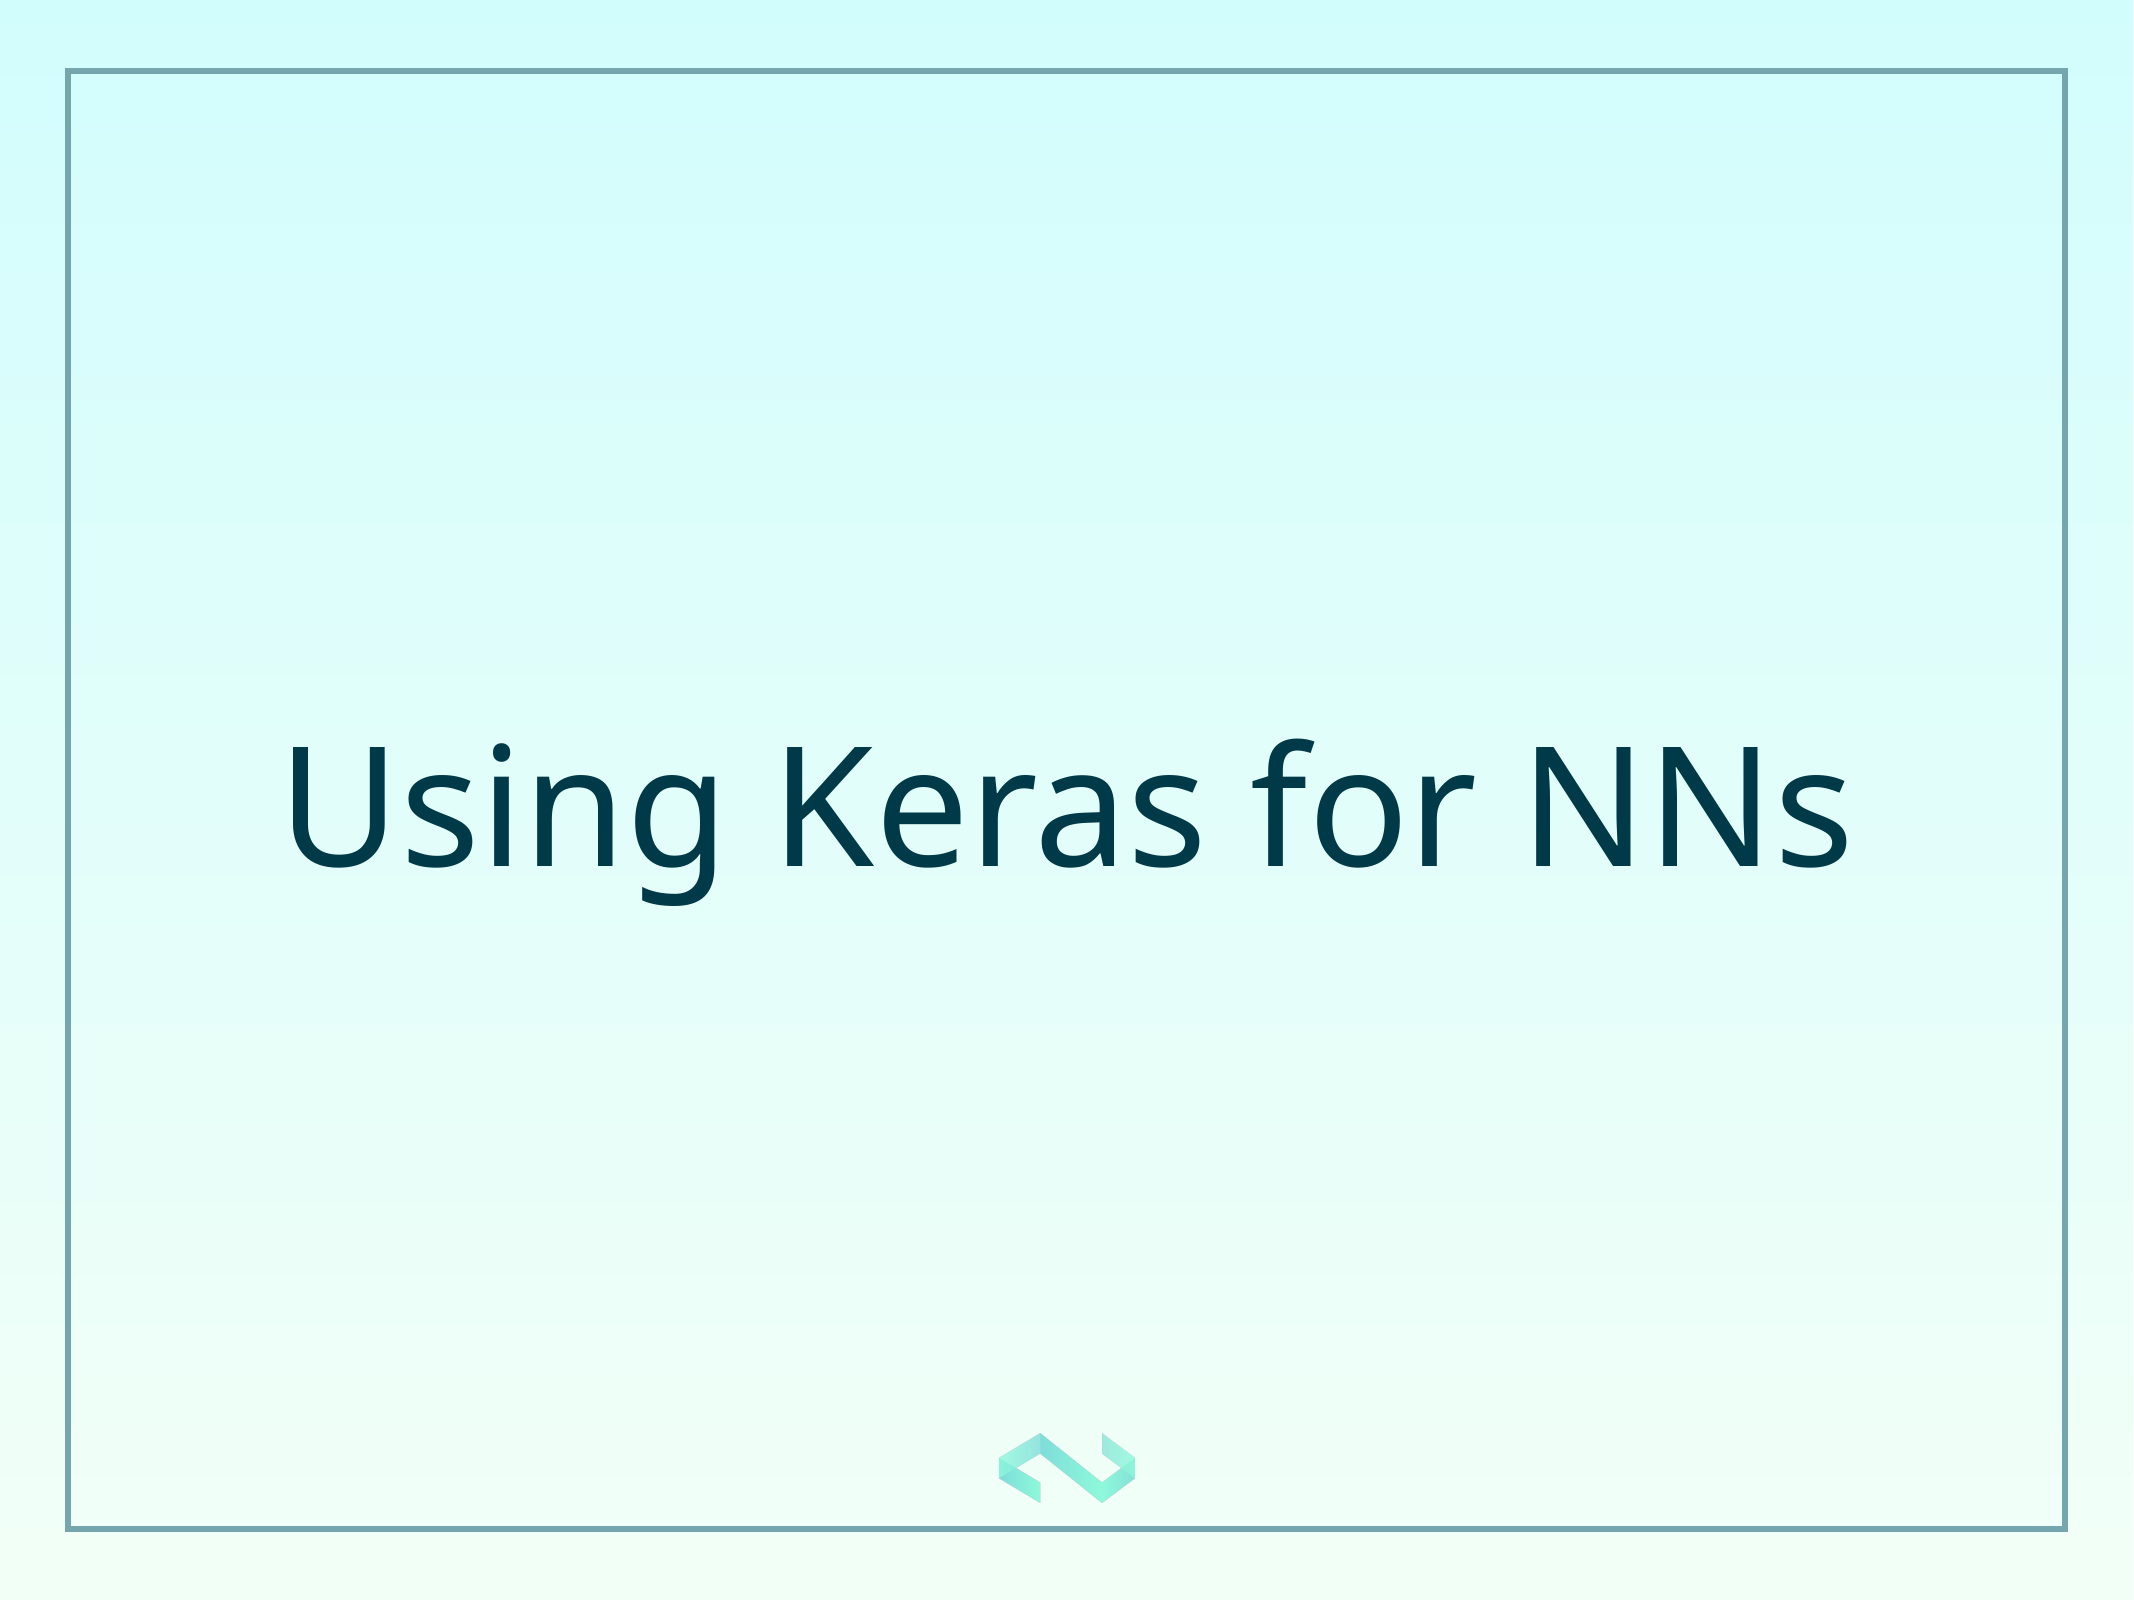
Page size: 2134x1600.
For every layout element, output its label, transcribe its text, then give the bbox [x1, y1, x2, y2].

title Using Keras for NNs [207, 528, 1926, 1072]
